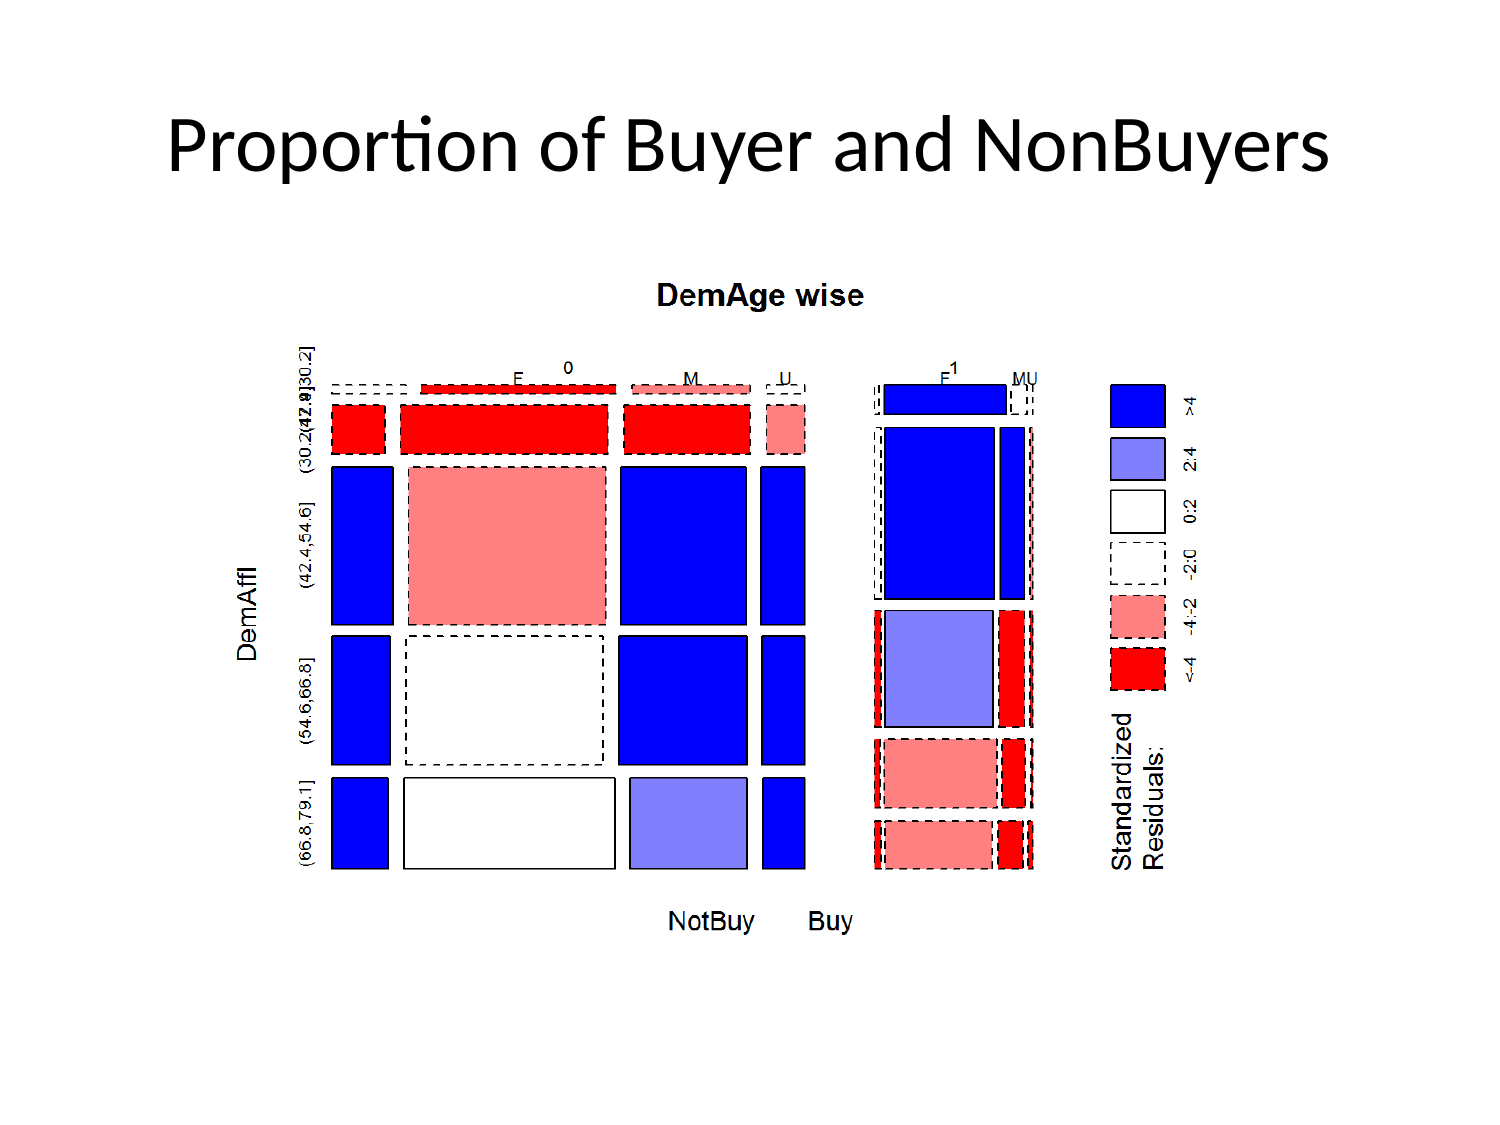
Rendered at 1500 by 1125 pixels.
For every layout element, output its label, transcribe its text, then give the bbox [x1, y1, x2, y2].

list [192, 262, 1308, 1006]
title Proportion of Buyer and NonBuyers [75, 45, 1425, 233]
